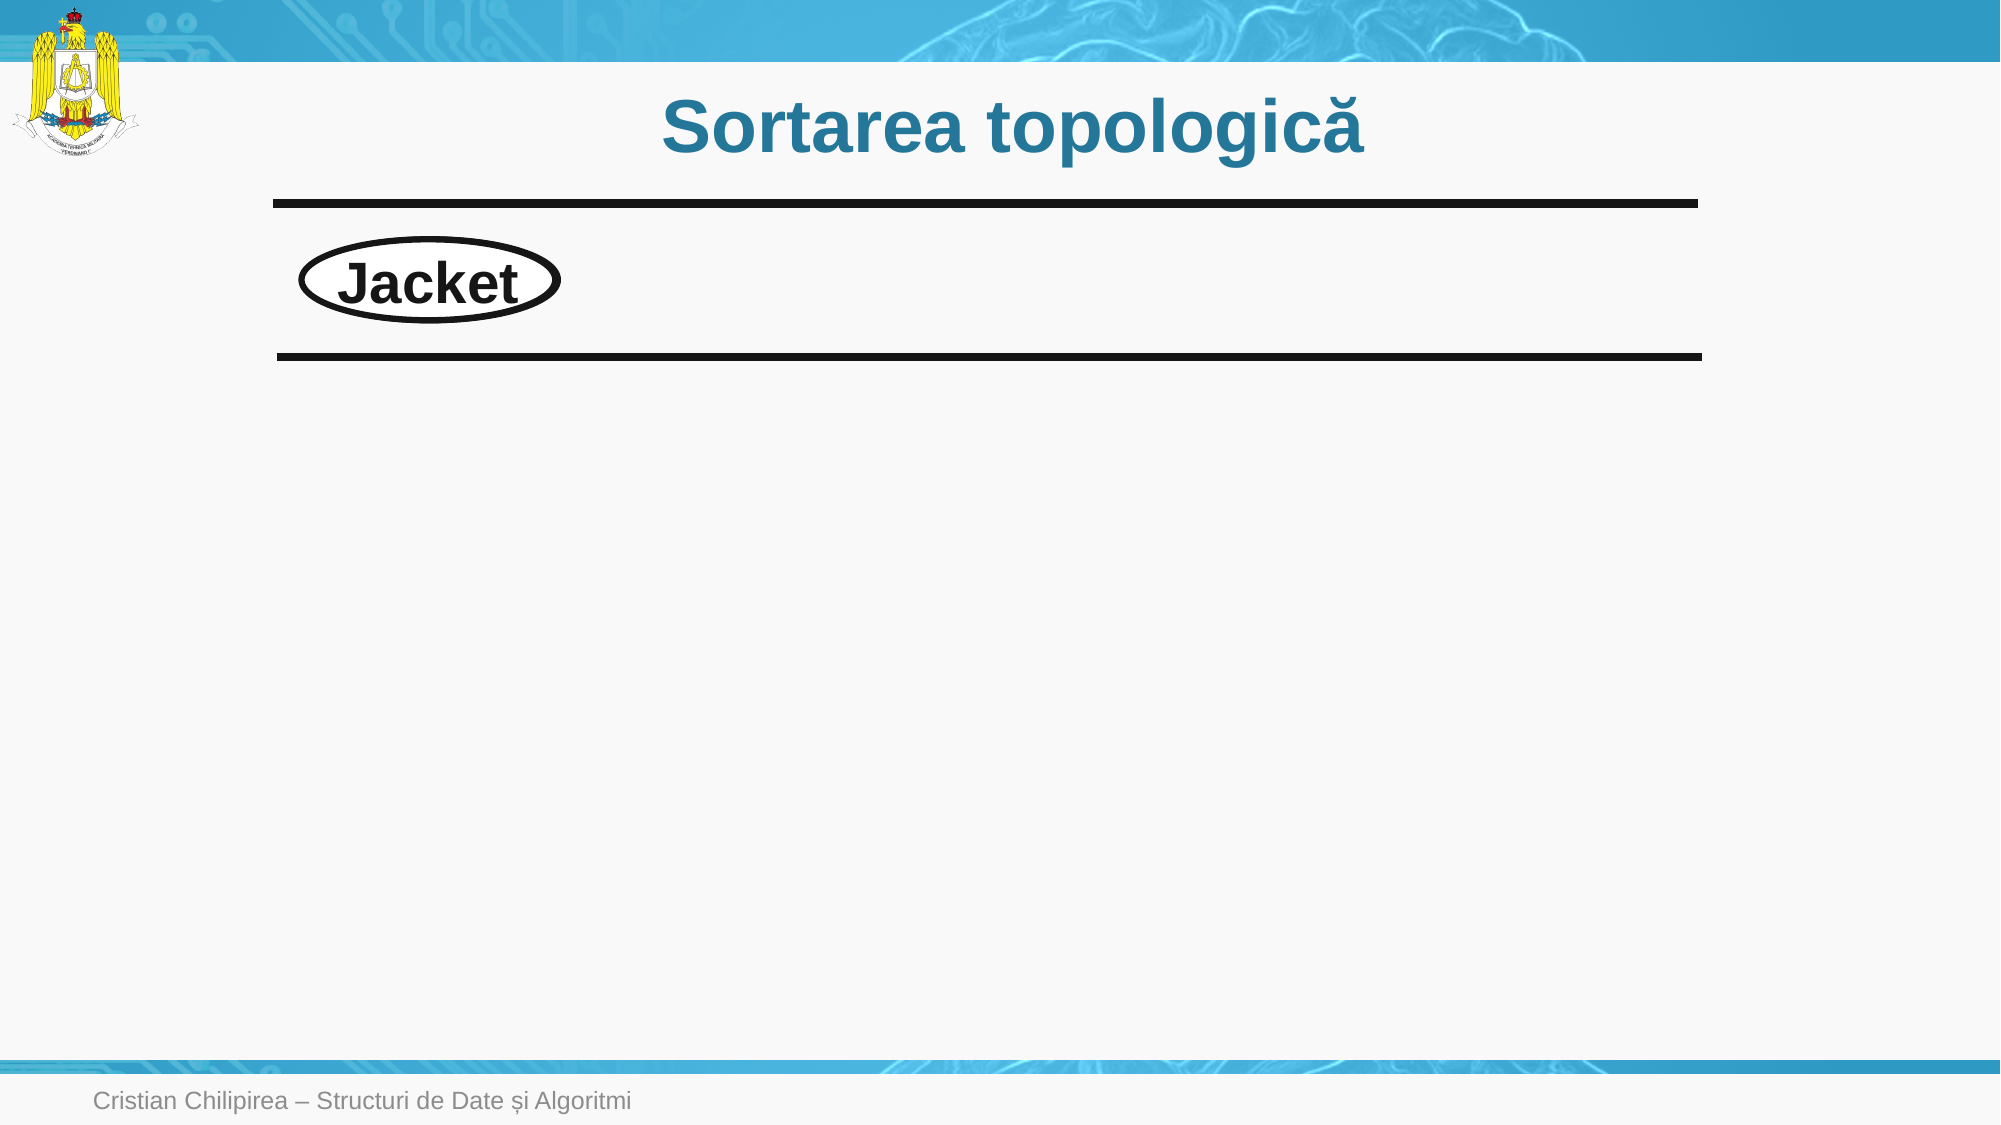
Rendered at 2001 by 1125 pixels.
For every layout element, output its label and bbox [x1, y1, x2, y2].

picture [0, 0, 2000, 156]
footer [77, 1073, 1338, 1125]
text_box [301, 239, 558, 321]
picture [0, 1060, 2000, 1074]
title [150, 76, 1876, 180]
